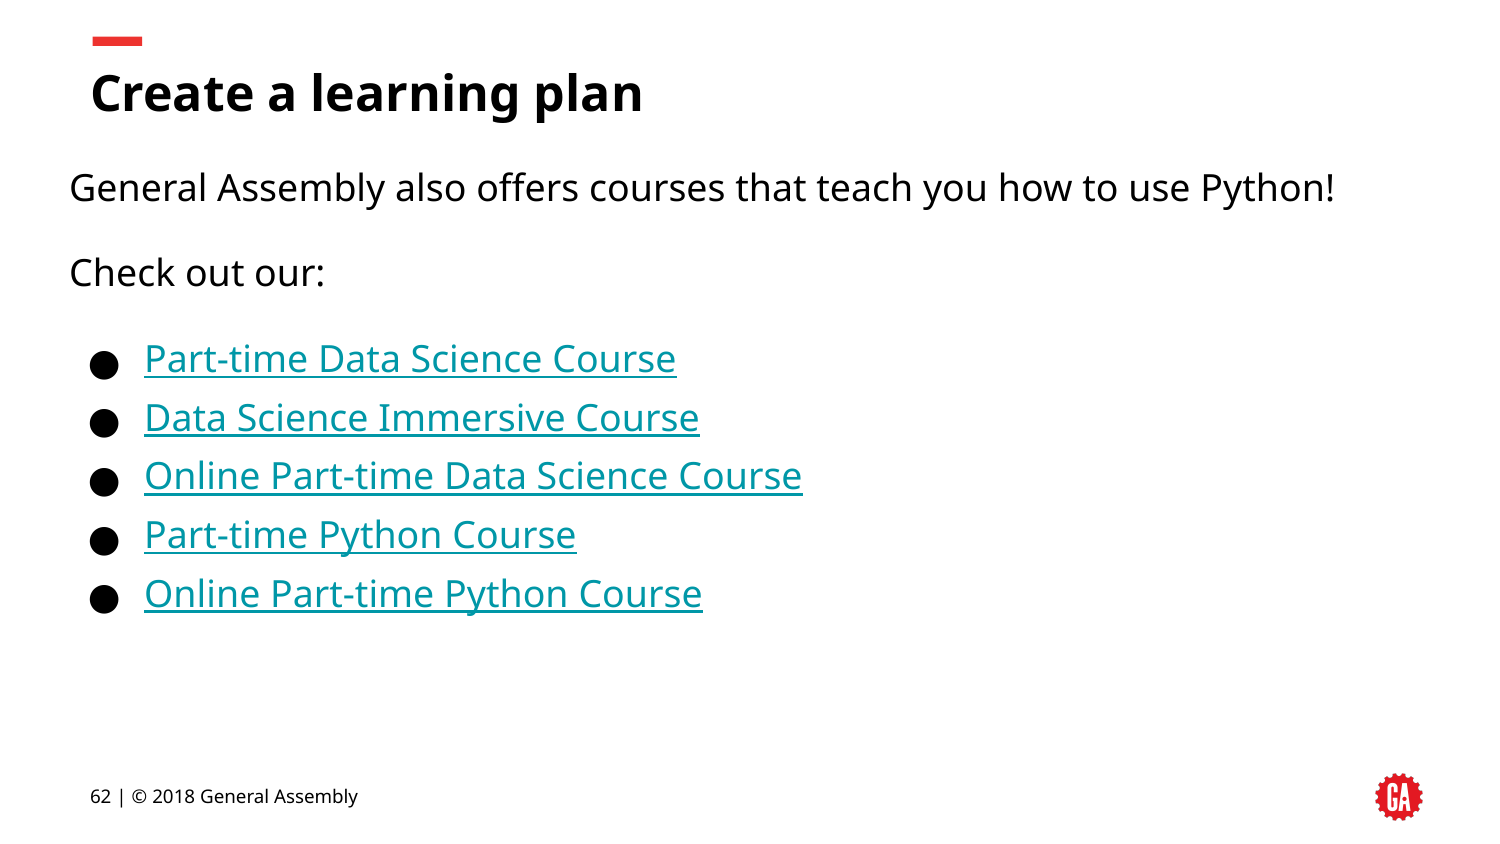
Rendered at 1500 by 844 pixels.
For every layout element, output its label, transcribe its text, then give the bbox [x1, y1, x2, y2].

list General Assembly also offers courses that teach you how to use Python! Check out our: Part-time Data Science Course Data Science Immersive Course Online Part-time Data Science Course Part-time Python Course Online Part-time Python Course [54, 142, 1407, 683]
slide_number 62 | © 2018 General Assembly [75, 764, 545, 830]
title Create a learning plan [75, 46, 1473, 140]
picture [1373, 771, 1425, 823]
